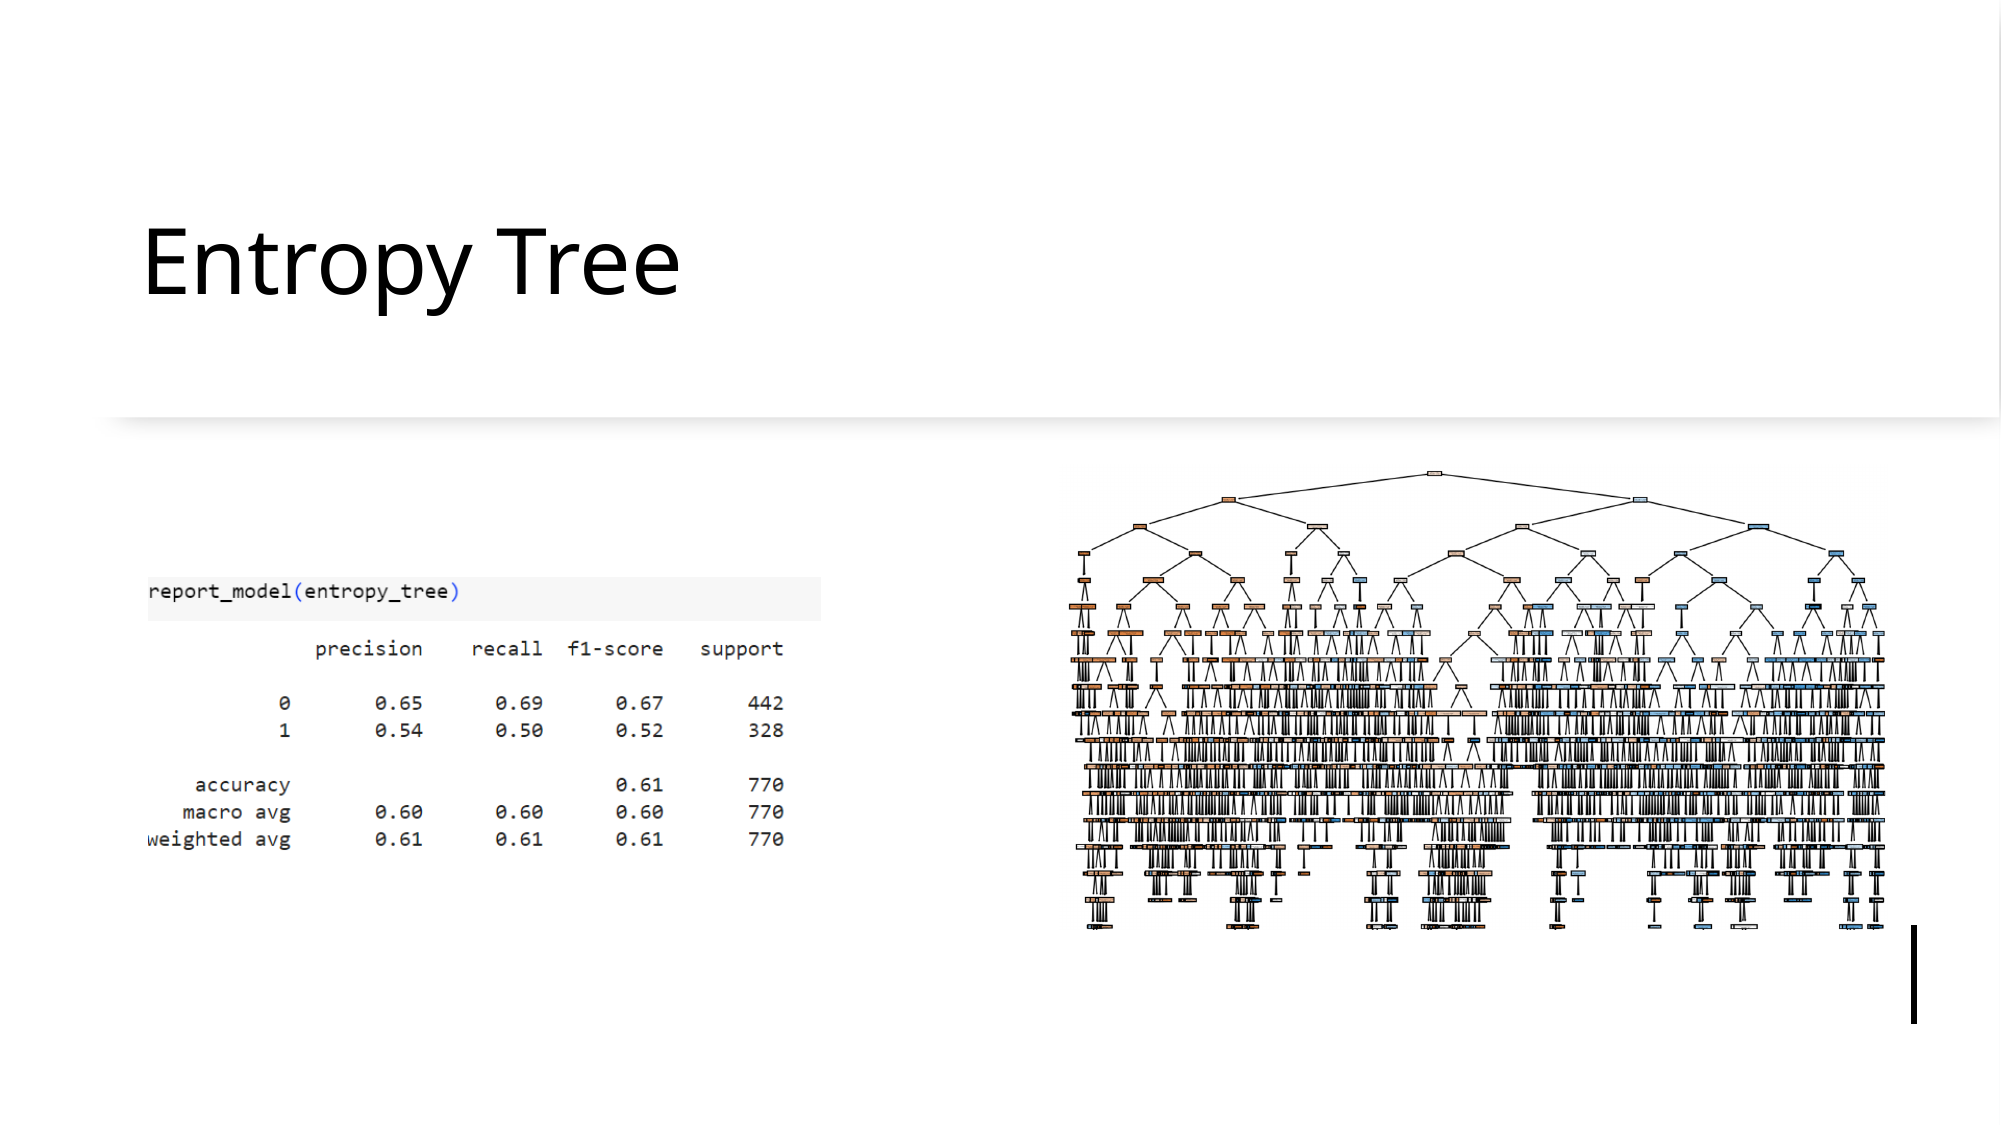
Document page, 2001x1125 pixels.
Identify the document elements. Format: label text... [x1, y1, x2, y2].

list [1059, 464, 1888, 930]
title Entropy Tree [124, 140, 1828, 376]
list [148, 577, 821, 872]
